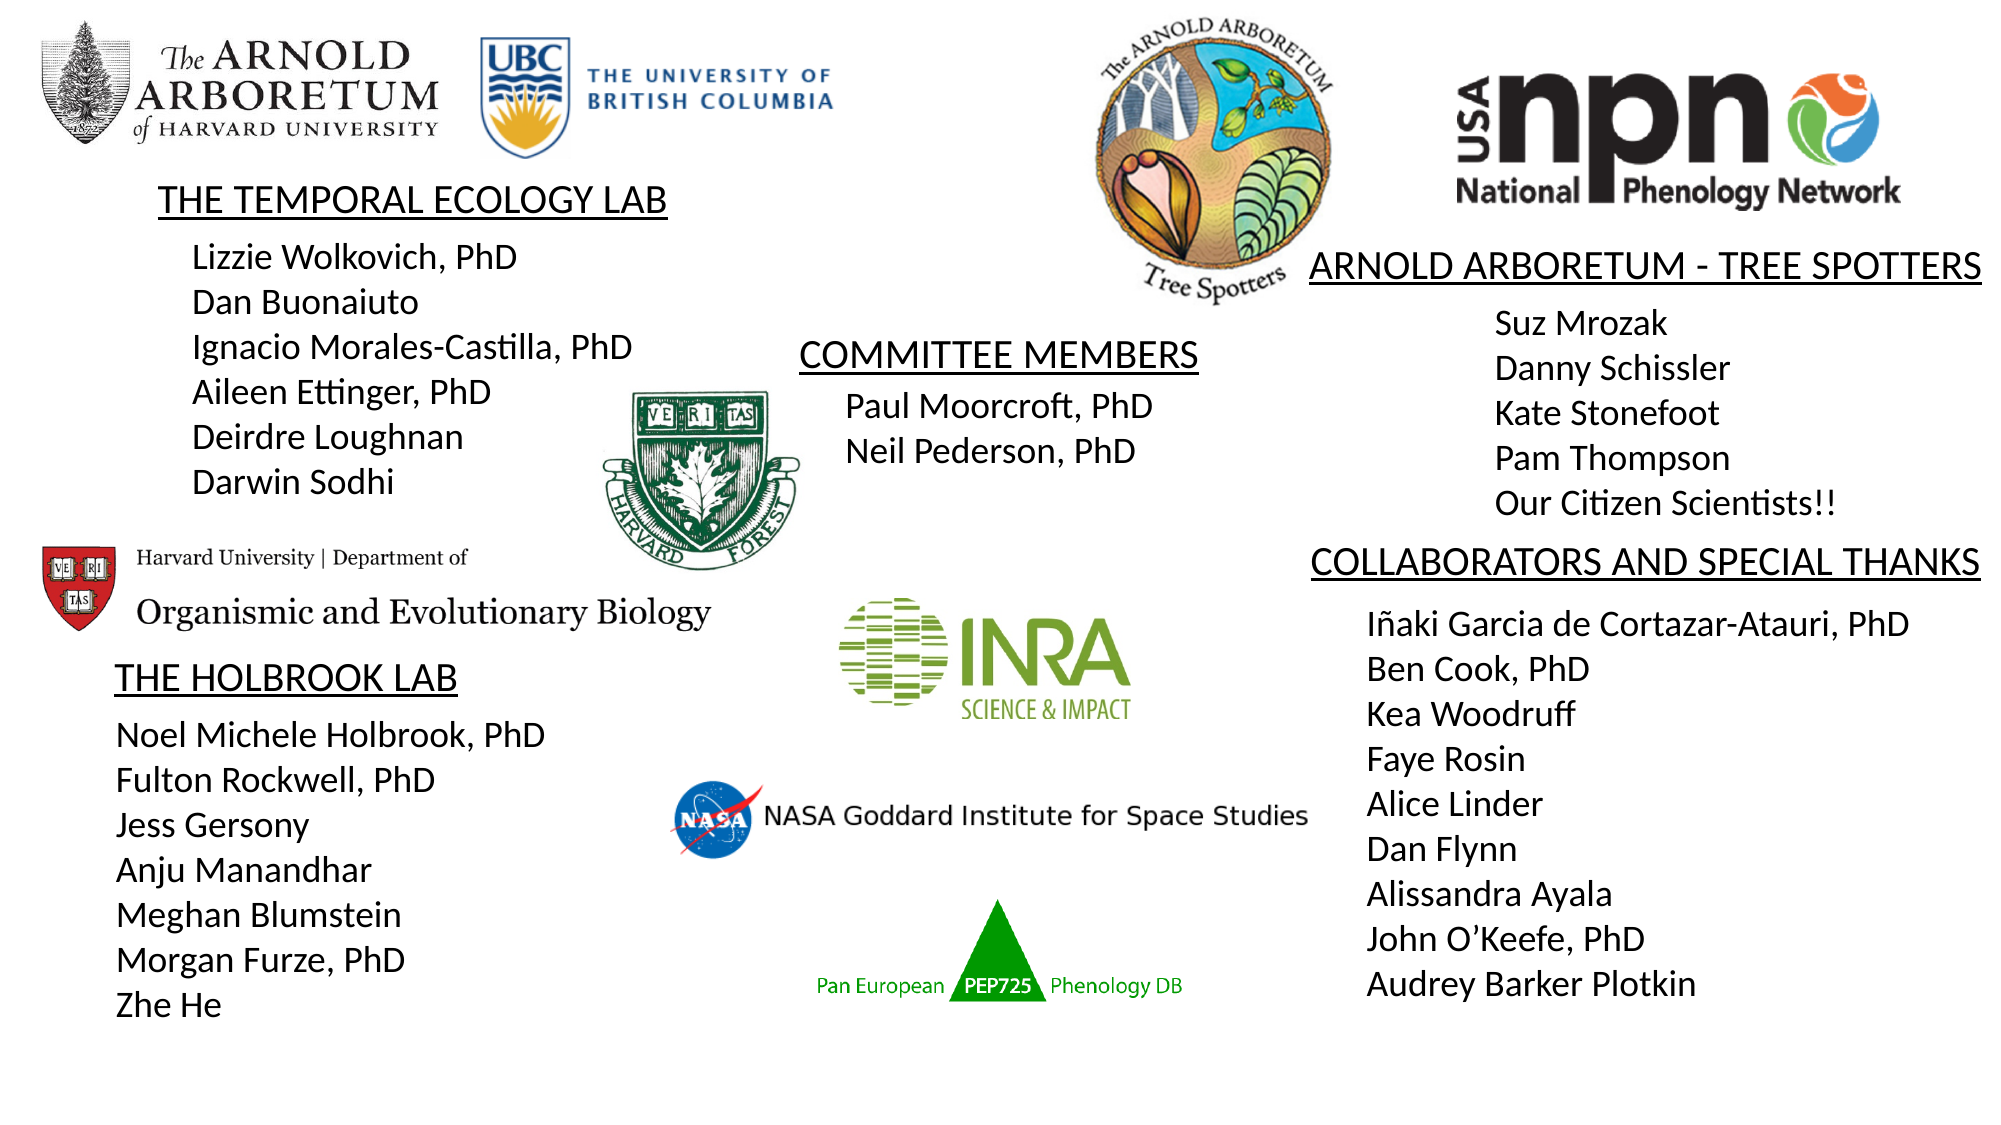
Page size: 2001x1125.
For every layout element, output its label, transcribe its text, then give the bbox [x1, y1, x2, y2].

text_box THE TEMPORAL ECOLOGY LAB [142, 172, 683, 230]
picture [34, 375, 814, 648]
text_box Iñaki Garcia de Cortazar-Atauri, PhD Ben Cook, PhD Kea Woodruff Faye Rosin Alice Linder Dan Flynn Alissandra Ayala John O’Keefe, PhD Audrey Barker Plotkin [1351, 591, 1926, 1012]
text_box Lizzie Wolkovich, PhD Dan Buonaiuto Ignacio Morales-Castilla, PhD Aileen Ettinger, PhD Deirdre Loughnan Darwin Sodhi [177, 224, 649, 510]
picture [809, 892, 1189, 1008]
text_box THE HOLBROOK LAB [99, 648, 473, 708]
picture [838, 598, 1131, 719]
picture [1447, 57, 1918, 217]
picture [659, 764, 1311, 875]
text_box COLLABORATORS AND SPECIAL THANKS [1295, 526, 1996, 592]
picture [1066, 1, 1366, 309]
text_box COMMITTEE MEMBERS [784, 319, 1215, 385]
picture [4, 17, 856, 178]
text_box Paul Moorcroft, PhD Neil Pederson, PhD [830, 373, 1169, 479]
text_box Noel Michele Holbrook, PhD Fulton Rockwell, PhD Jess Gersony Anju Manandhar Meghan Blumstein Morgan Furze, PhD Zhe He [101, 702, 562, 1033]
text_box ARNOLD ARBORETUM - TREE SPOTTERS [1366, 230, 1998, 296]
text_box Suz Mrozak Danny Schissler Kate Stonefoot Pam Thompson Our Citizen Scientists!! [1479, 290, 1853, 526]
